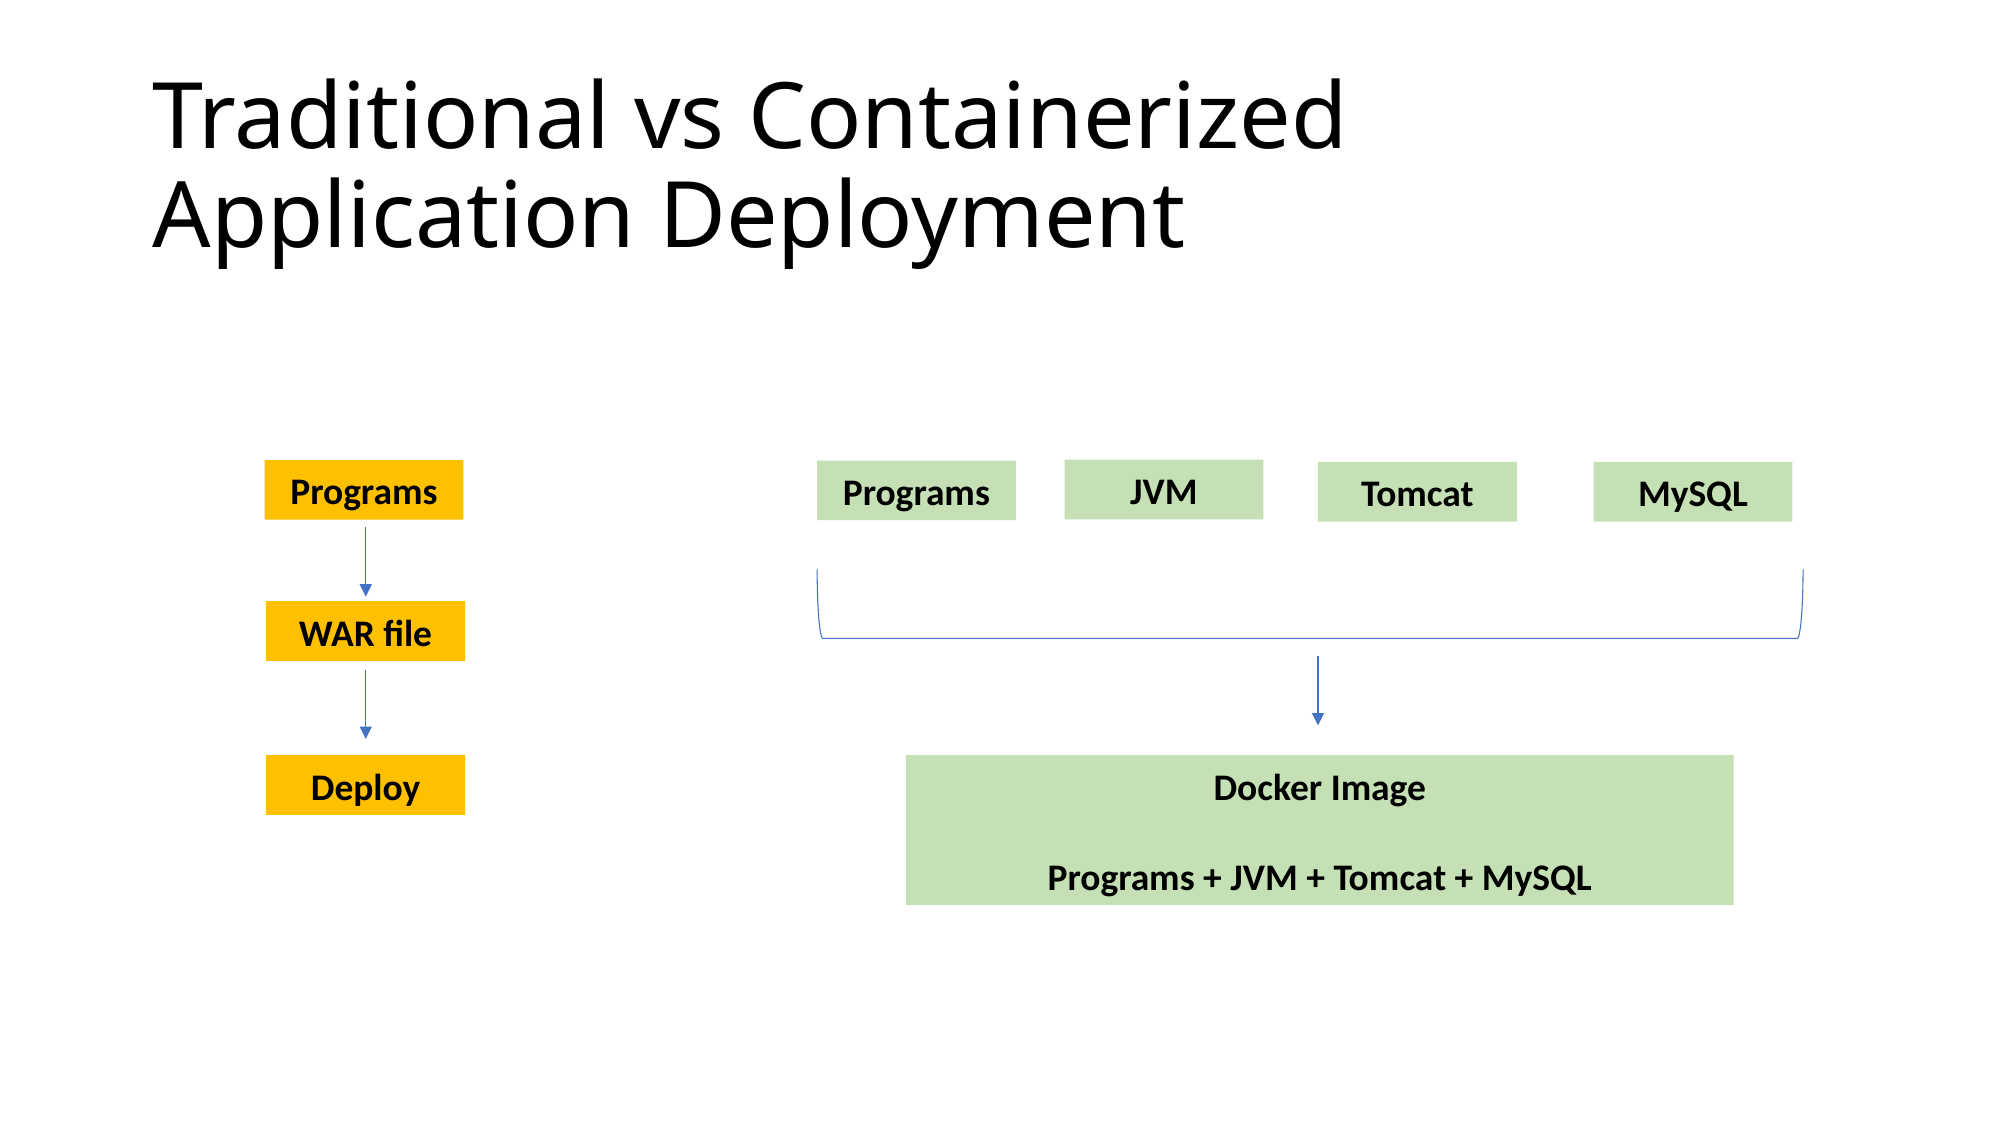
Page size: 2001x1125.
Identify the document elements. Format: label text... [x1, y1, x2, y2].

text_box Programs [264, 460, 464, 520]
text_box Deploy [266, 755, 466, 815]
text_box [816, 569, 1804, 639]
text_box Programs [817, 460, 1016, 521]
text_box Tomcat [1317, 461, 1517, 522]
text_box WAR file [266, 601, 466, 661]
text_box MySQL [1593, 461, 1793, 522]
text_box Docker Image Programs + JVM + Tomcat + MySQL [906, 755, 1734, 905]
title Traditional vs Containerized Application Deployment [137, 59, 1863, 278]
text_box JVM [1064, 459, 1264, 520]
